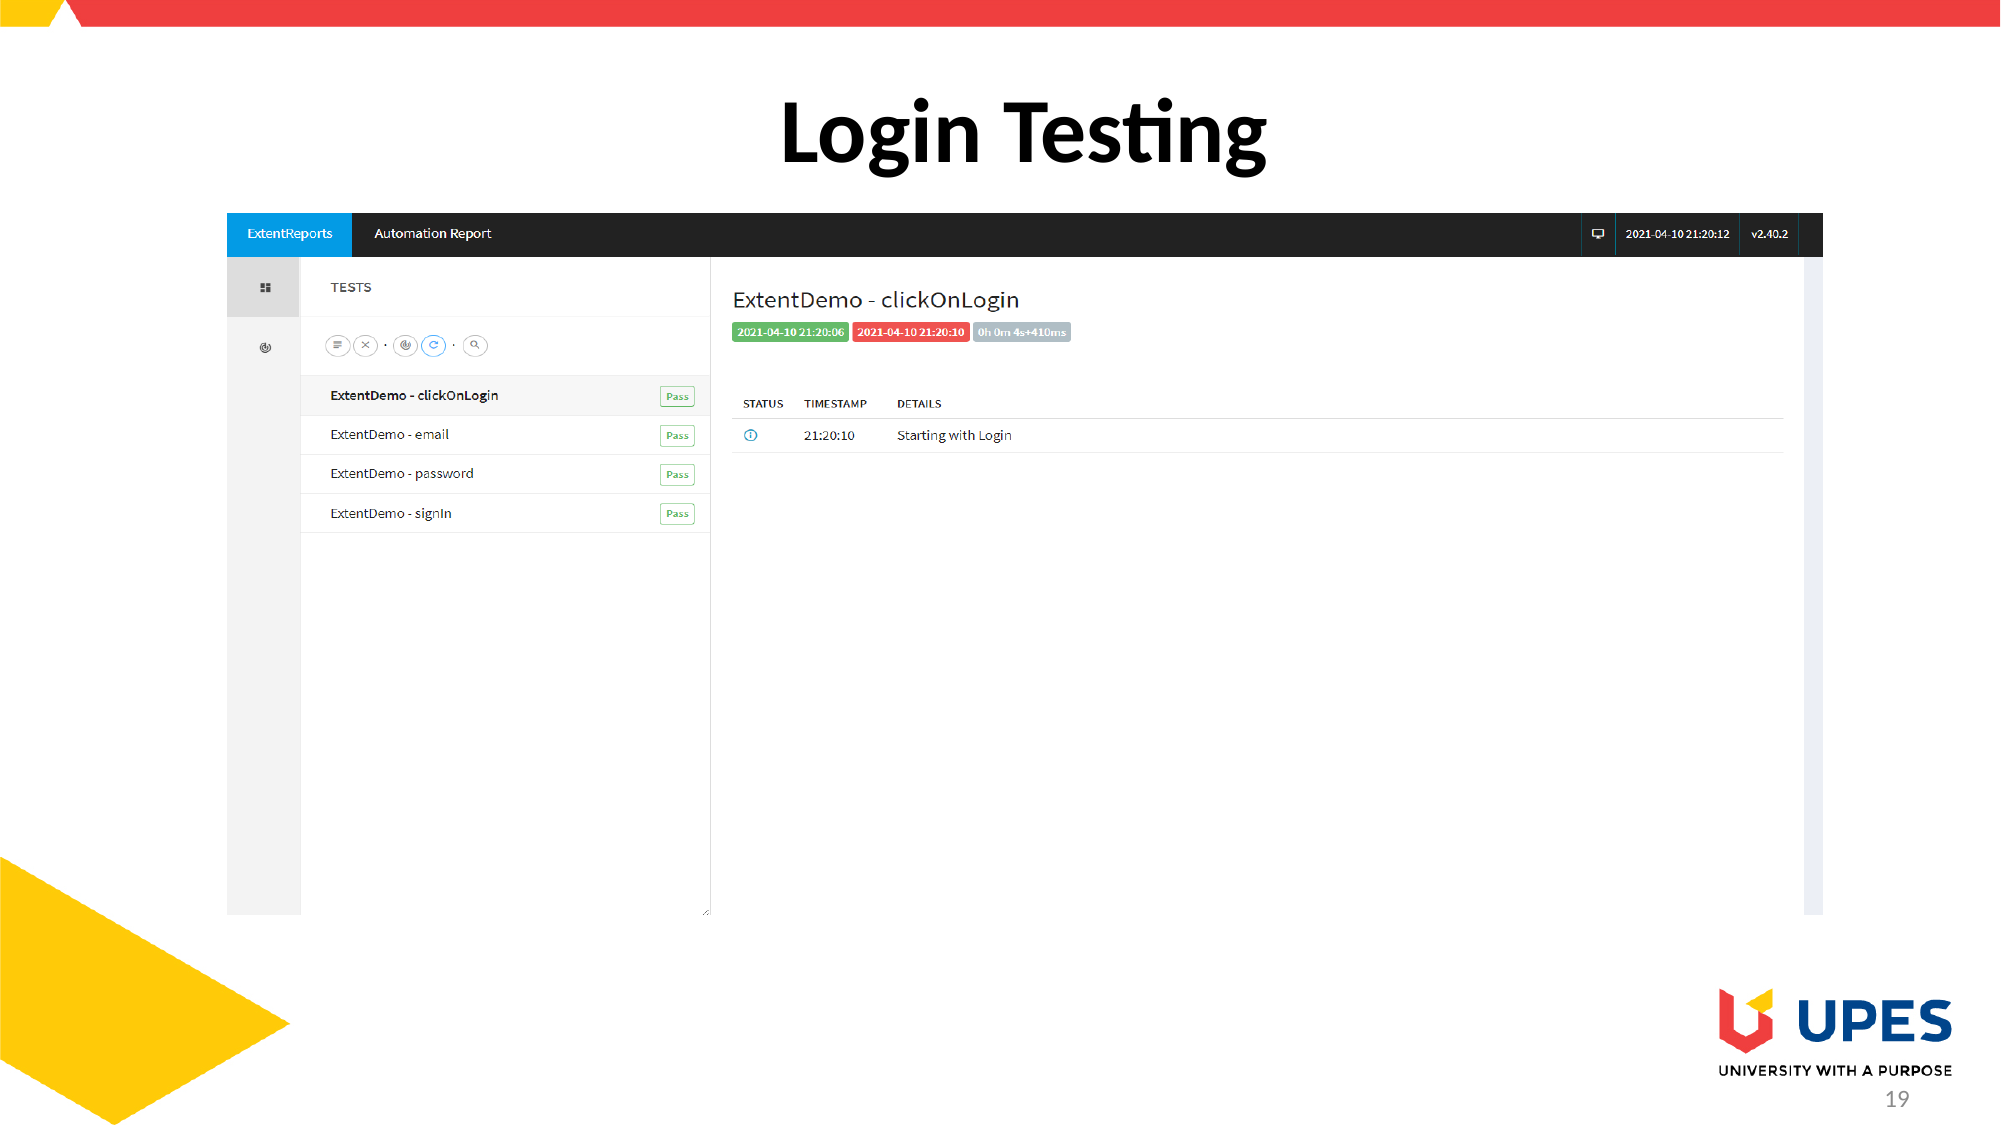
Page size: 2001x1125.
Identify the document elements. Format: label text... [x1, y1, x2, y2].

picture [0, 0, 2001, 1125]
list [226, 213, 1824, 915]
title Login Testing [125, 32, 1925, 220]
